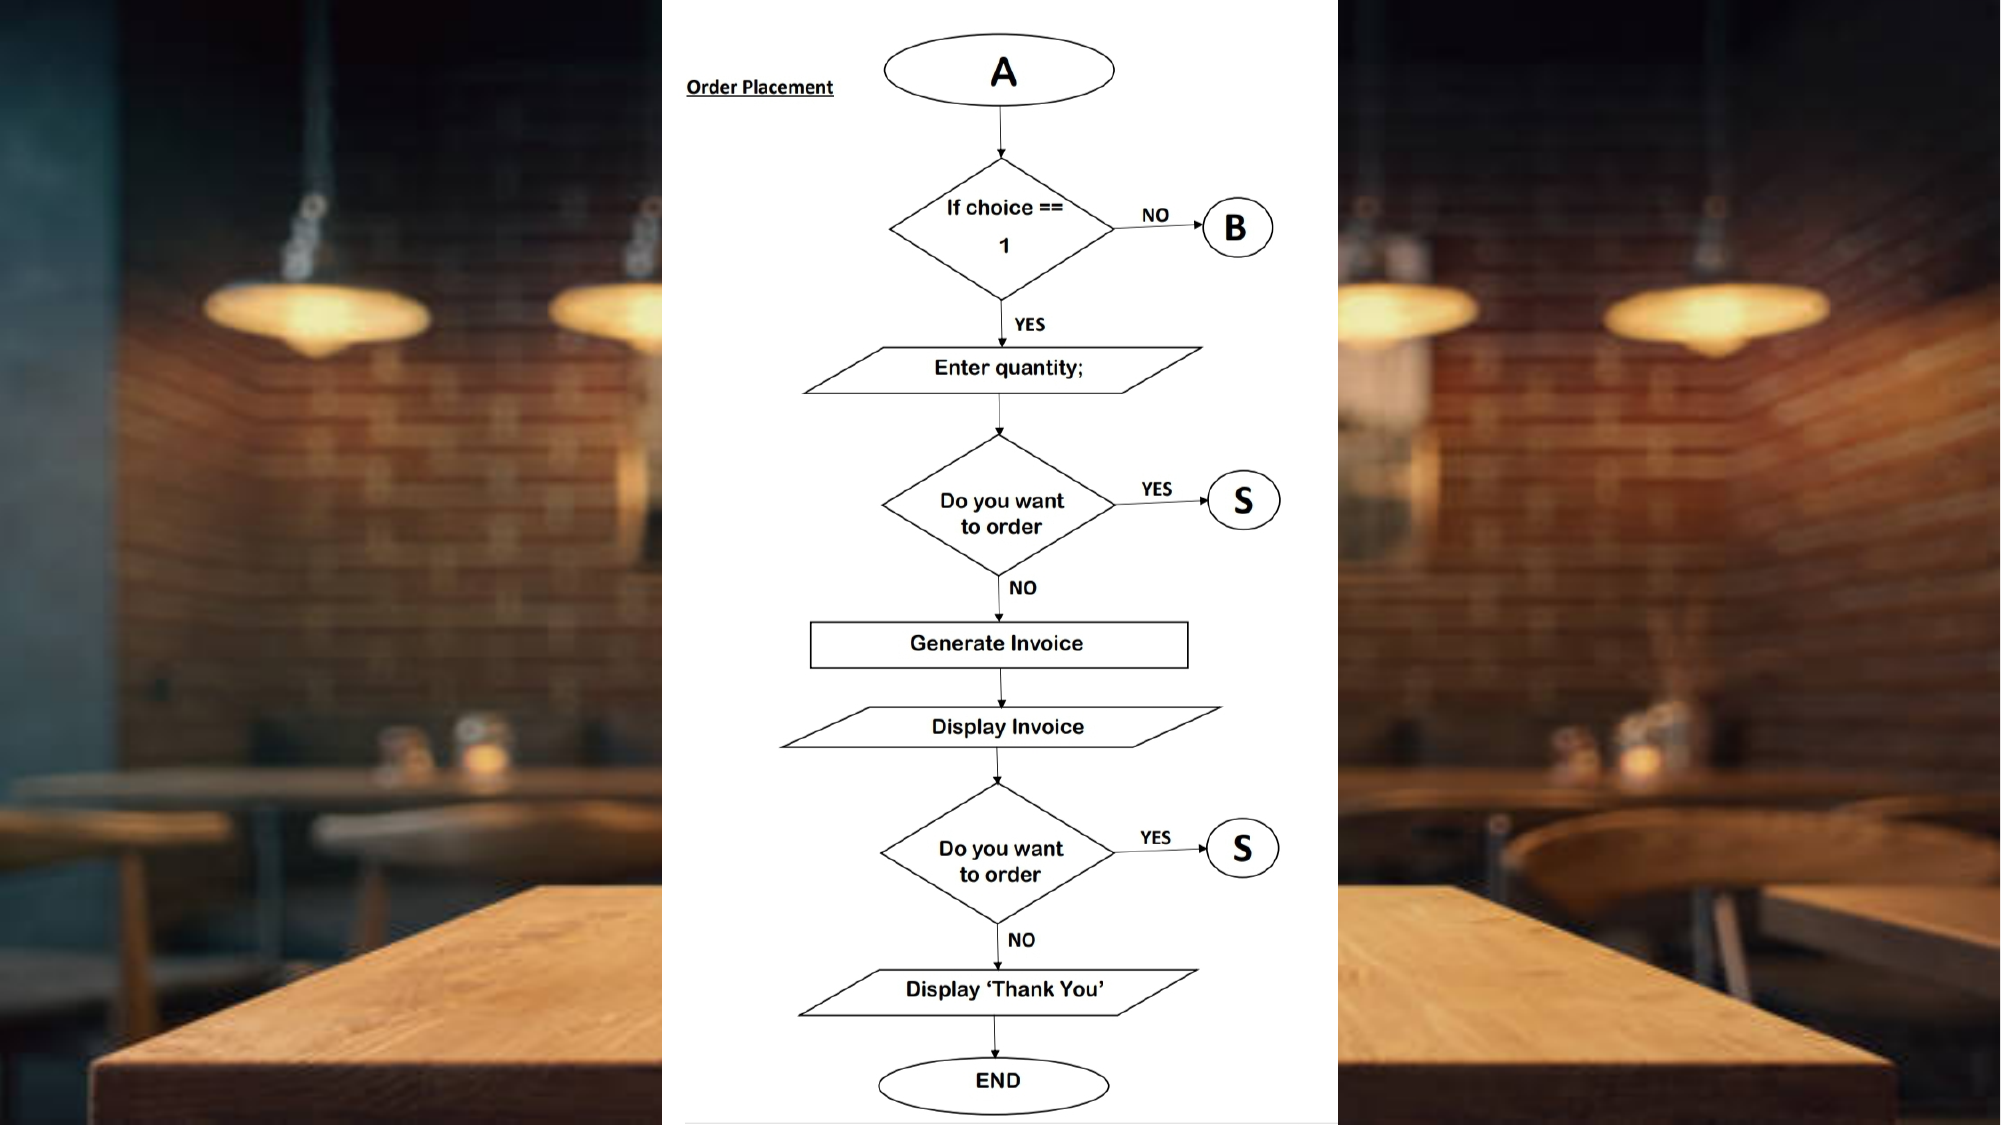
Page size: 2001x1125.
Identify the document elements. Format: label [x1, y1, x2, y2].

text_box [0, 0, 662, 1125]
picture [662, 0, 1338, 1125]
text_box [1338, 0, 2000, 1125]
